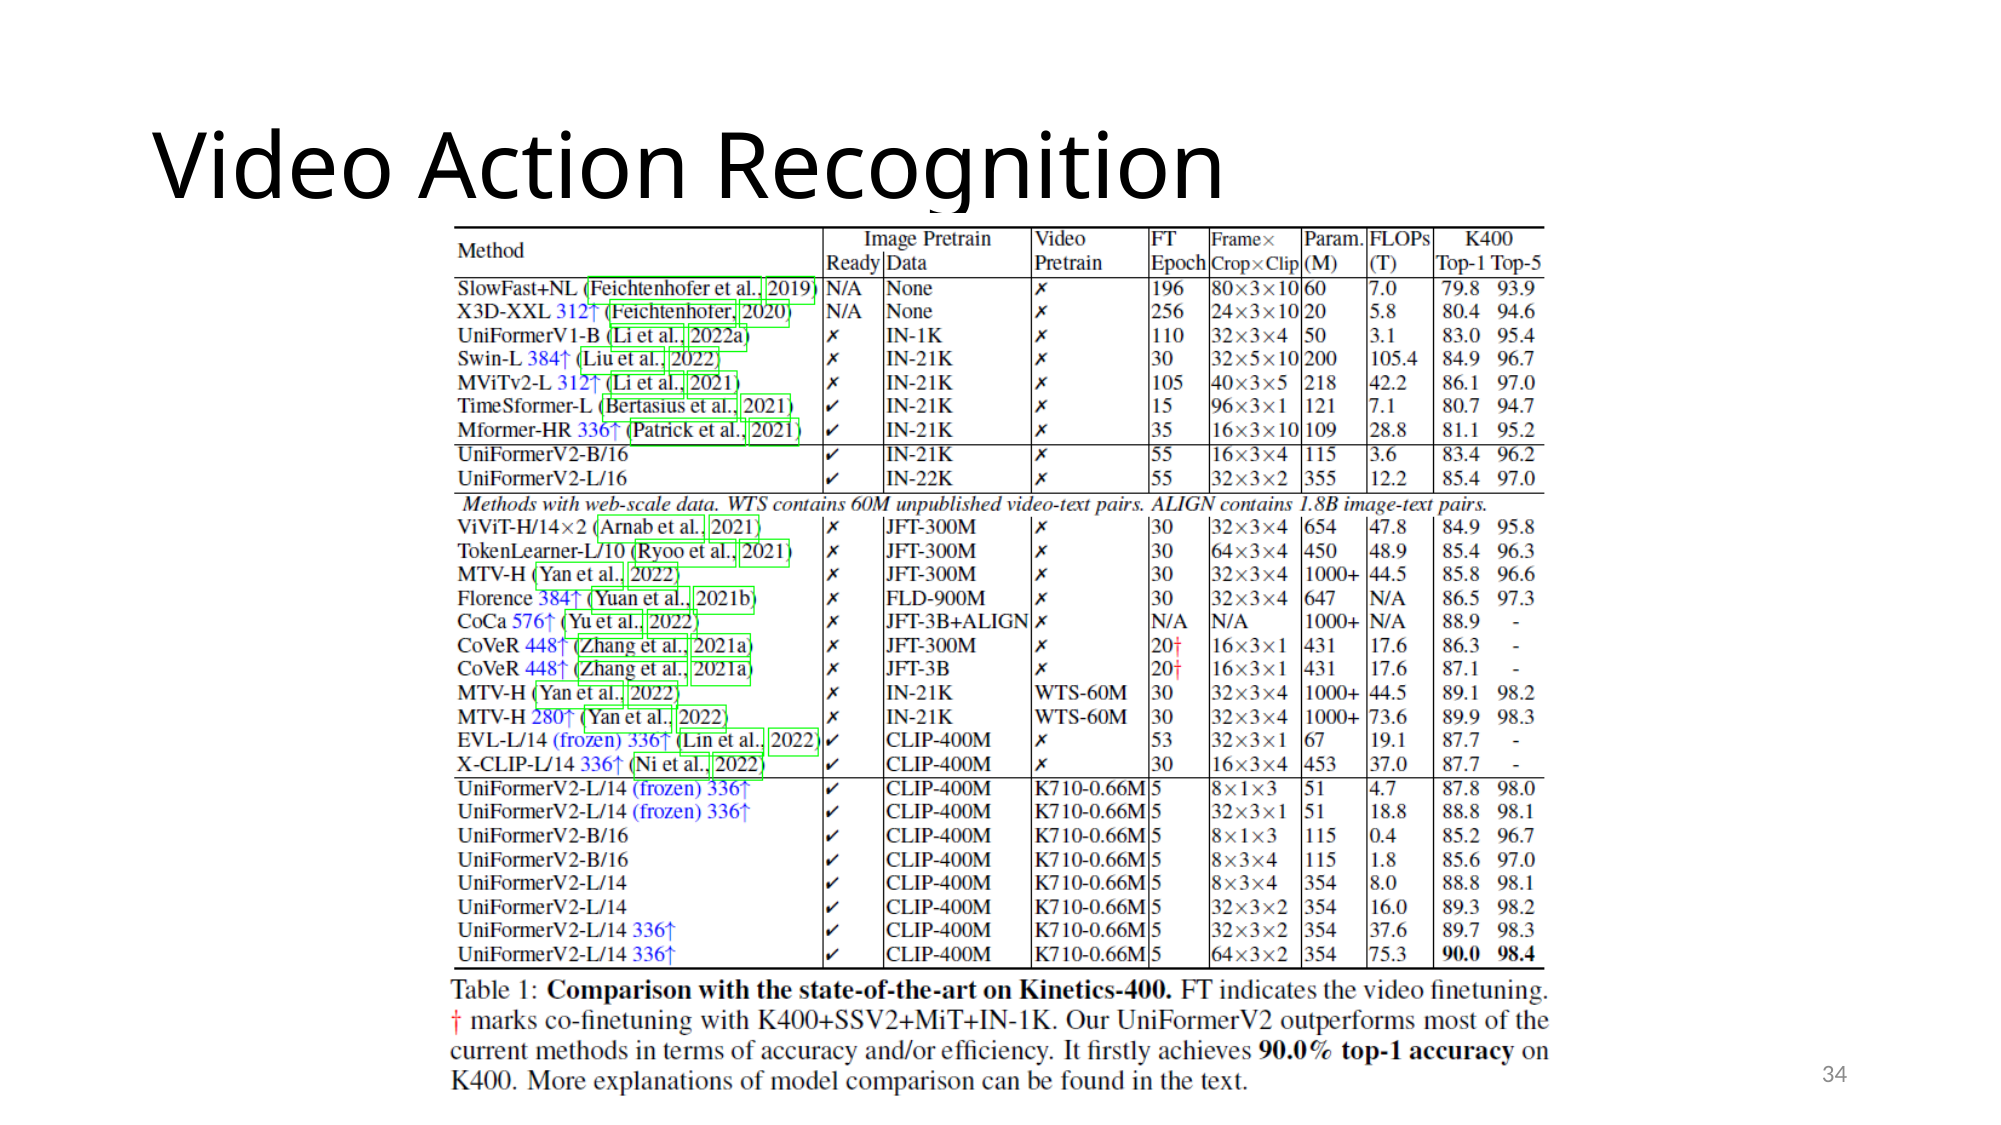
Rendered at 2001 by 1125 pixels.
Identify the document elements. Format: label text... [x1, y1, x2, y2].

slide_number 34 [1559, 1042, 1863, 1103]
title Video Action Recognition [137, 59, 1863, 278]
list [441, 213, 1559, 1103]
